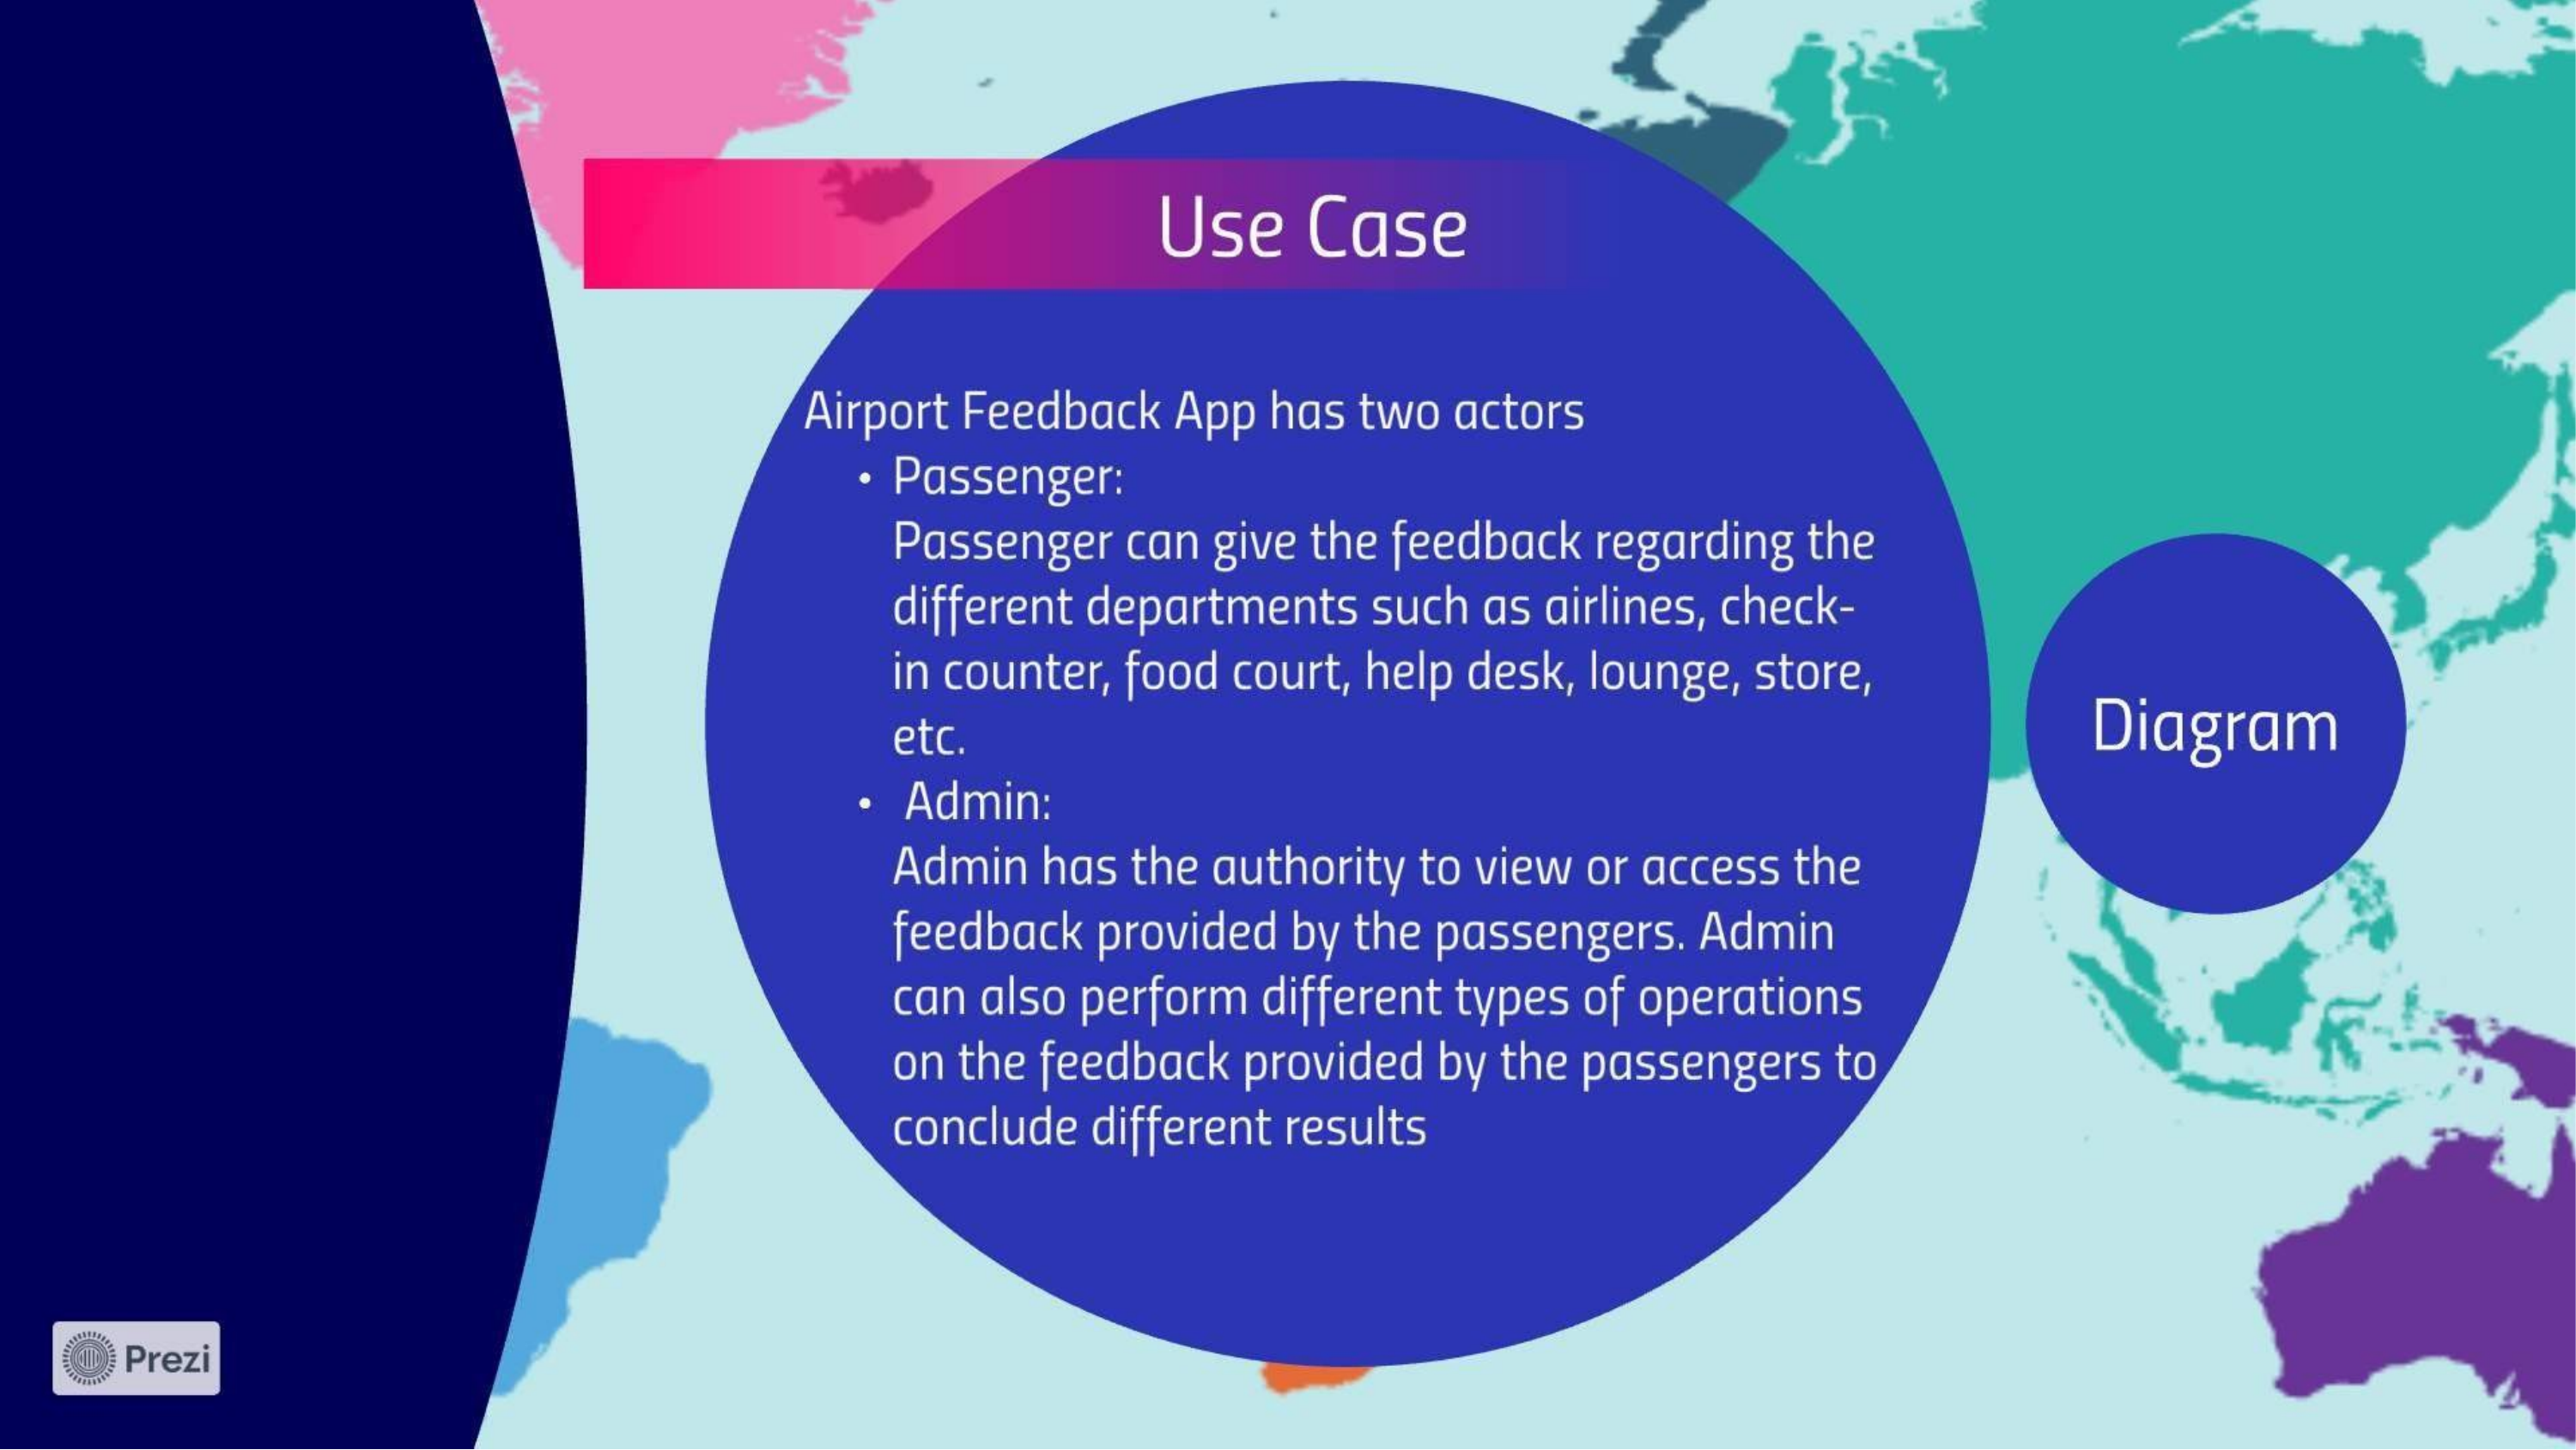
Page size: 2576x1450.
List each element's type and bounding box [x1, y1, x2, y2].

text_box [0, 0, 2576, 1449]
